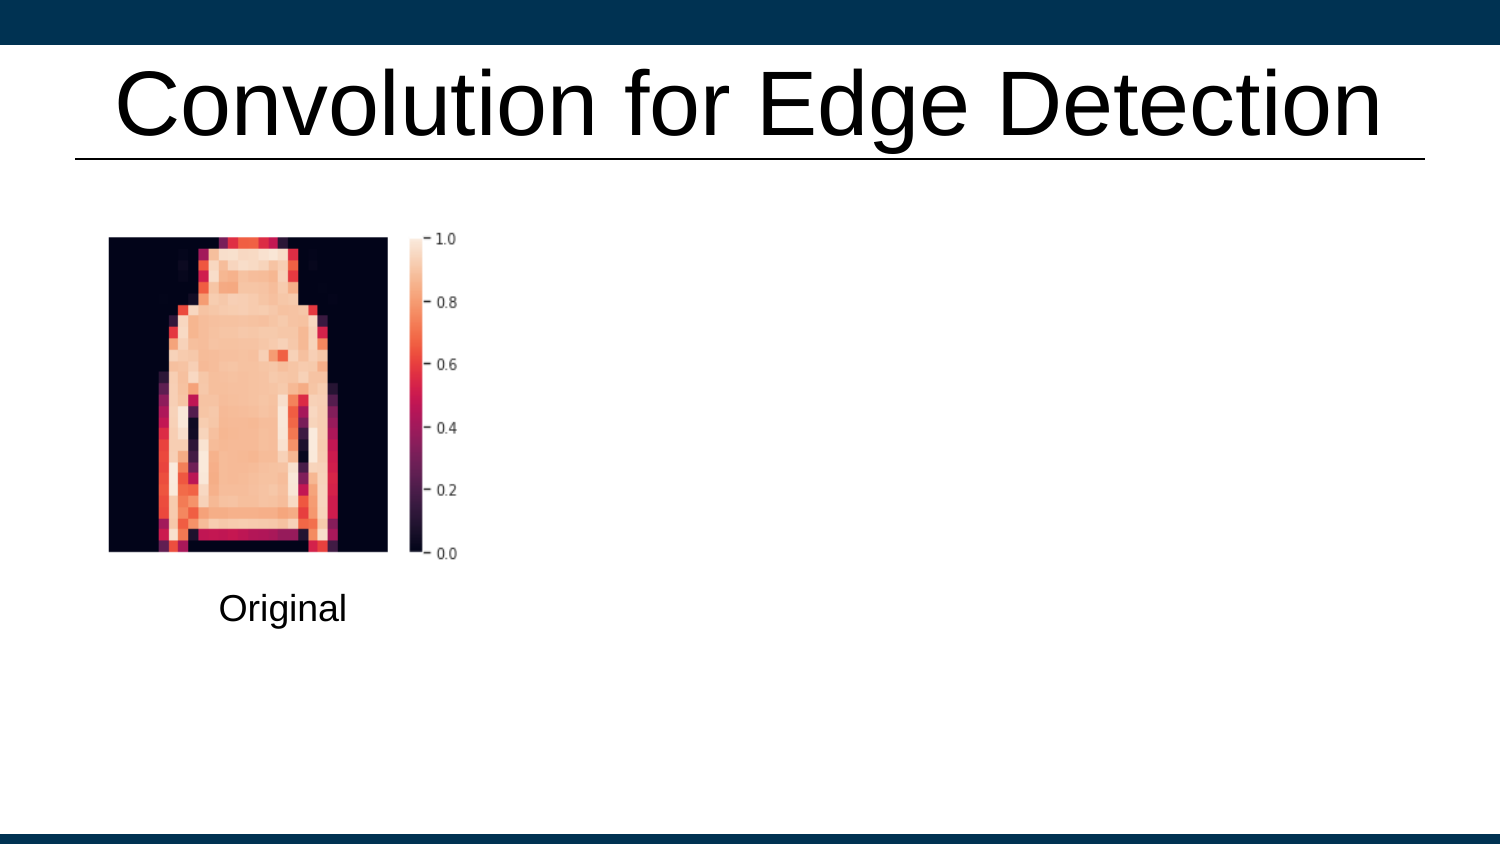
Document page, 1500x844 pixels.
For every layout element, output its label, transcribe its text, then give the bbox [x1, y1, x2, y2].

text_box Original [149, 580, 417, 636]
title Convolution for Edge Detection [75, 28, 1425, 169]
picture [99, 223, 466, 572]
